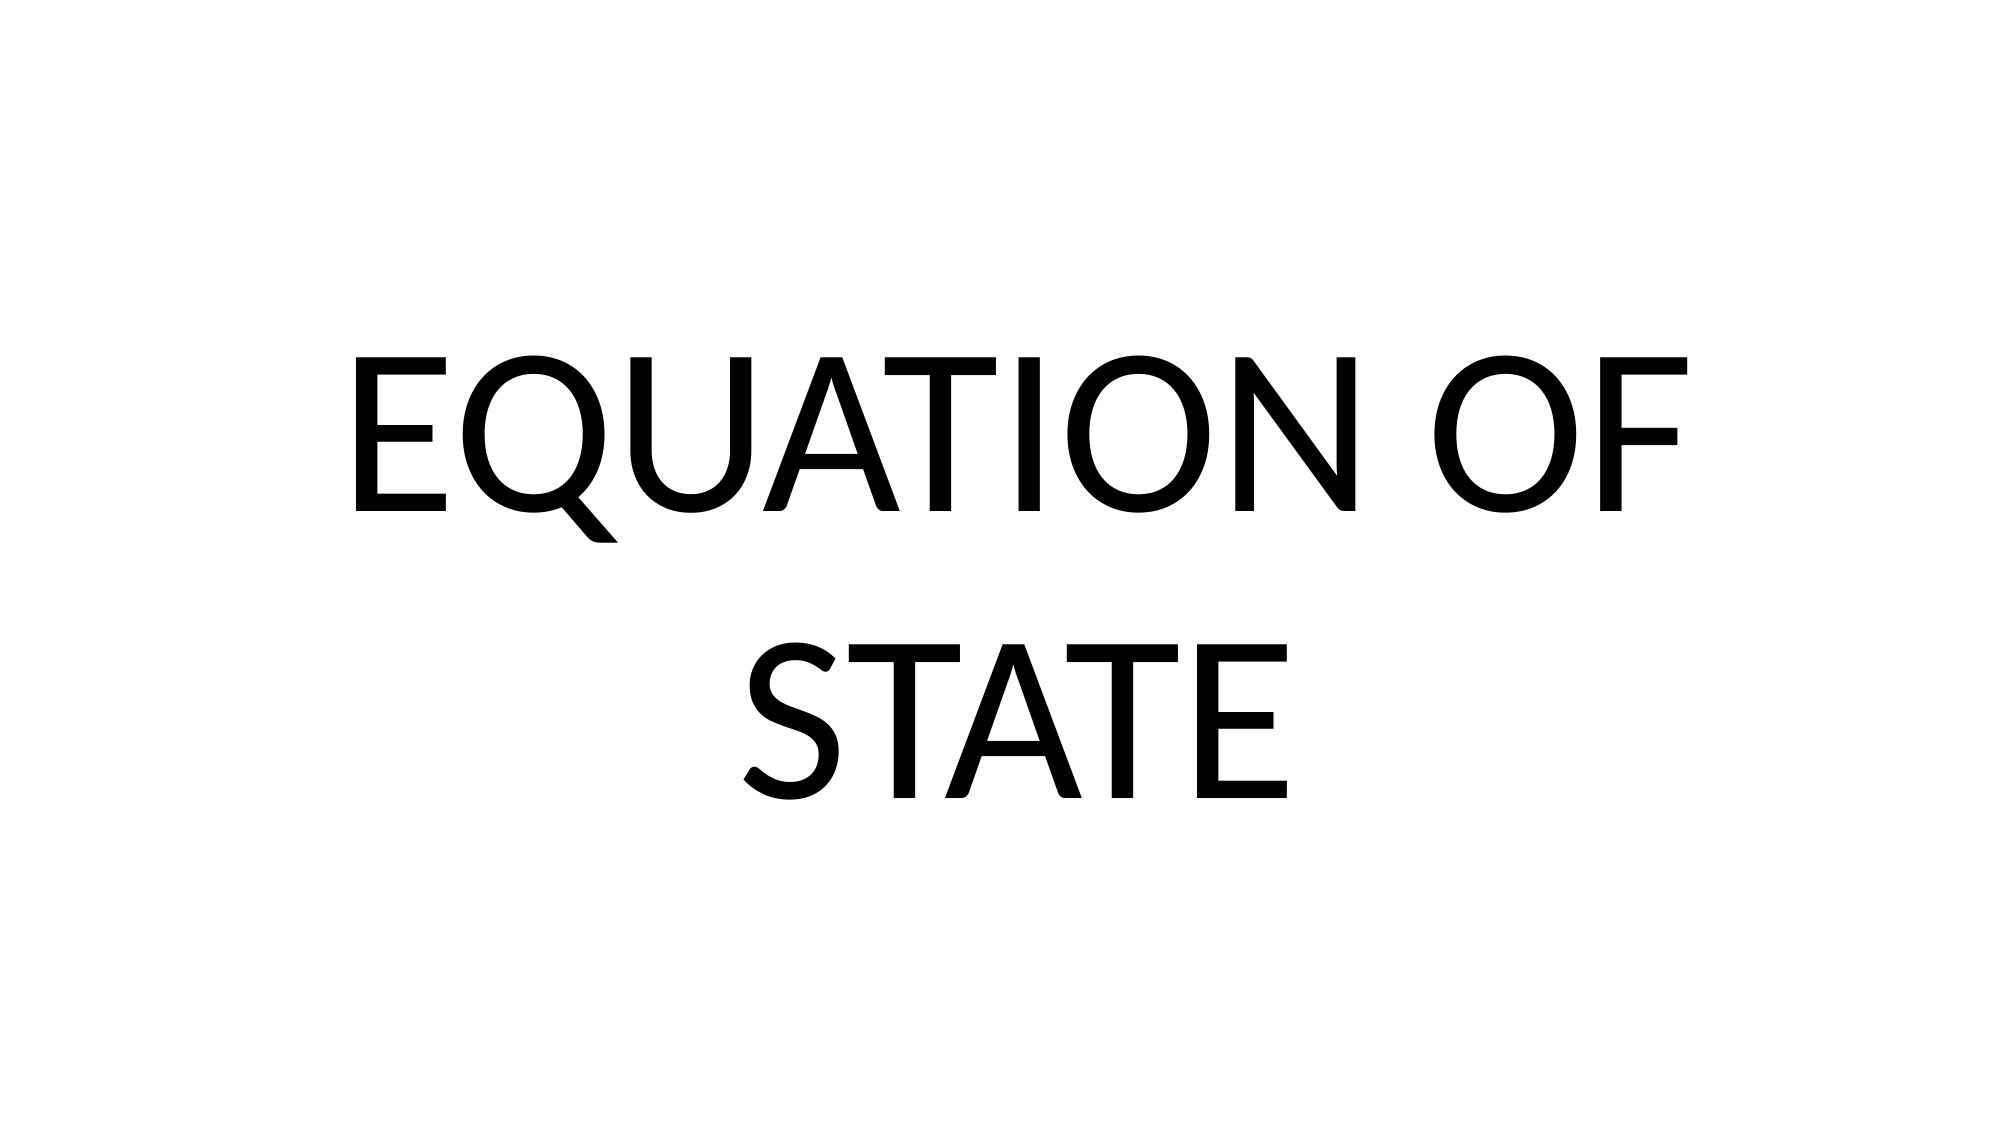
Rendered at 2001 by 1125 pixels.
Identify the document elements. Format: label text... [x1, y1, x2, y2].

text_box EQUATION OF STATE [223, 264, 1812, 855]
